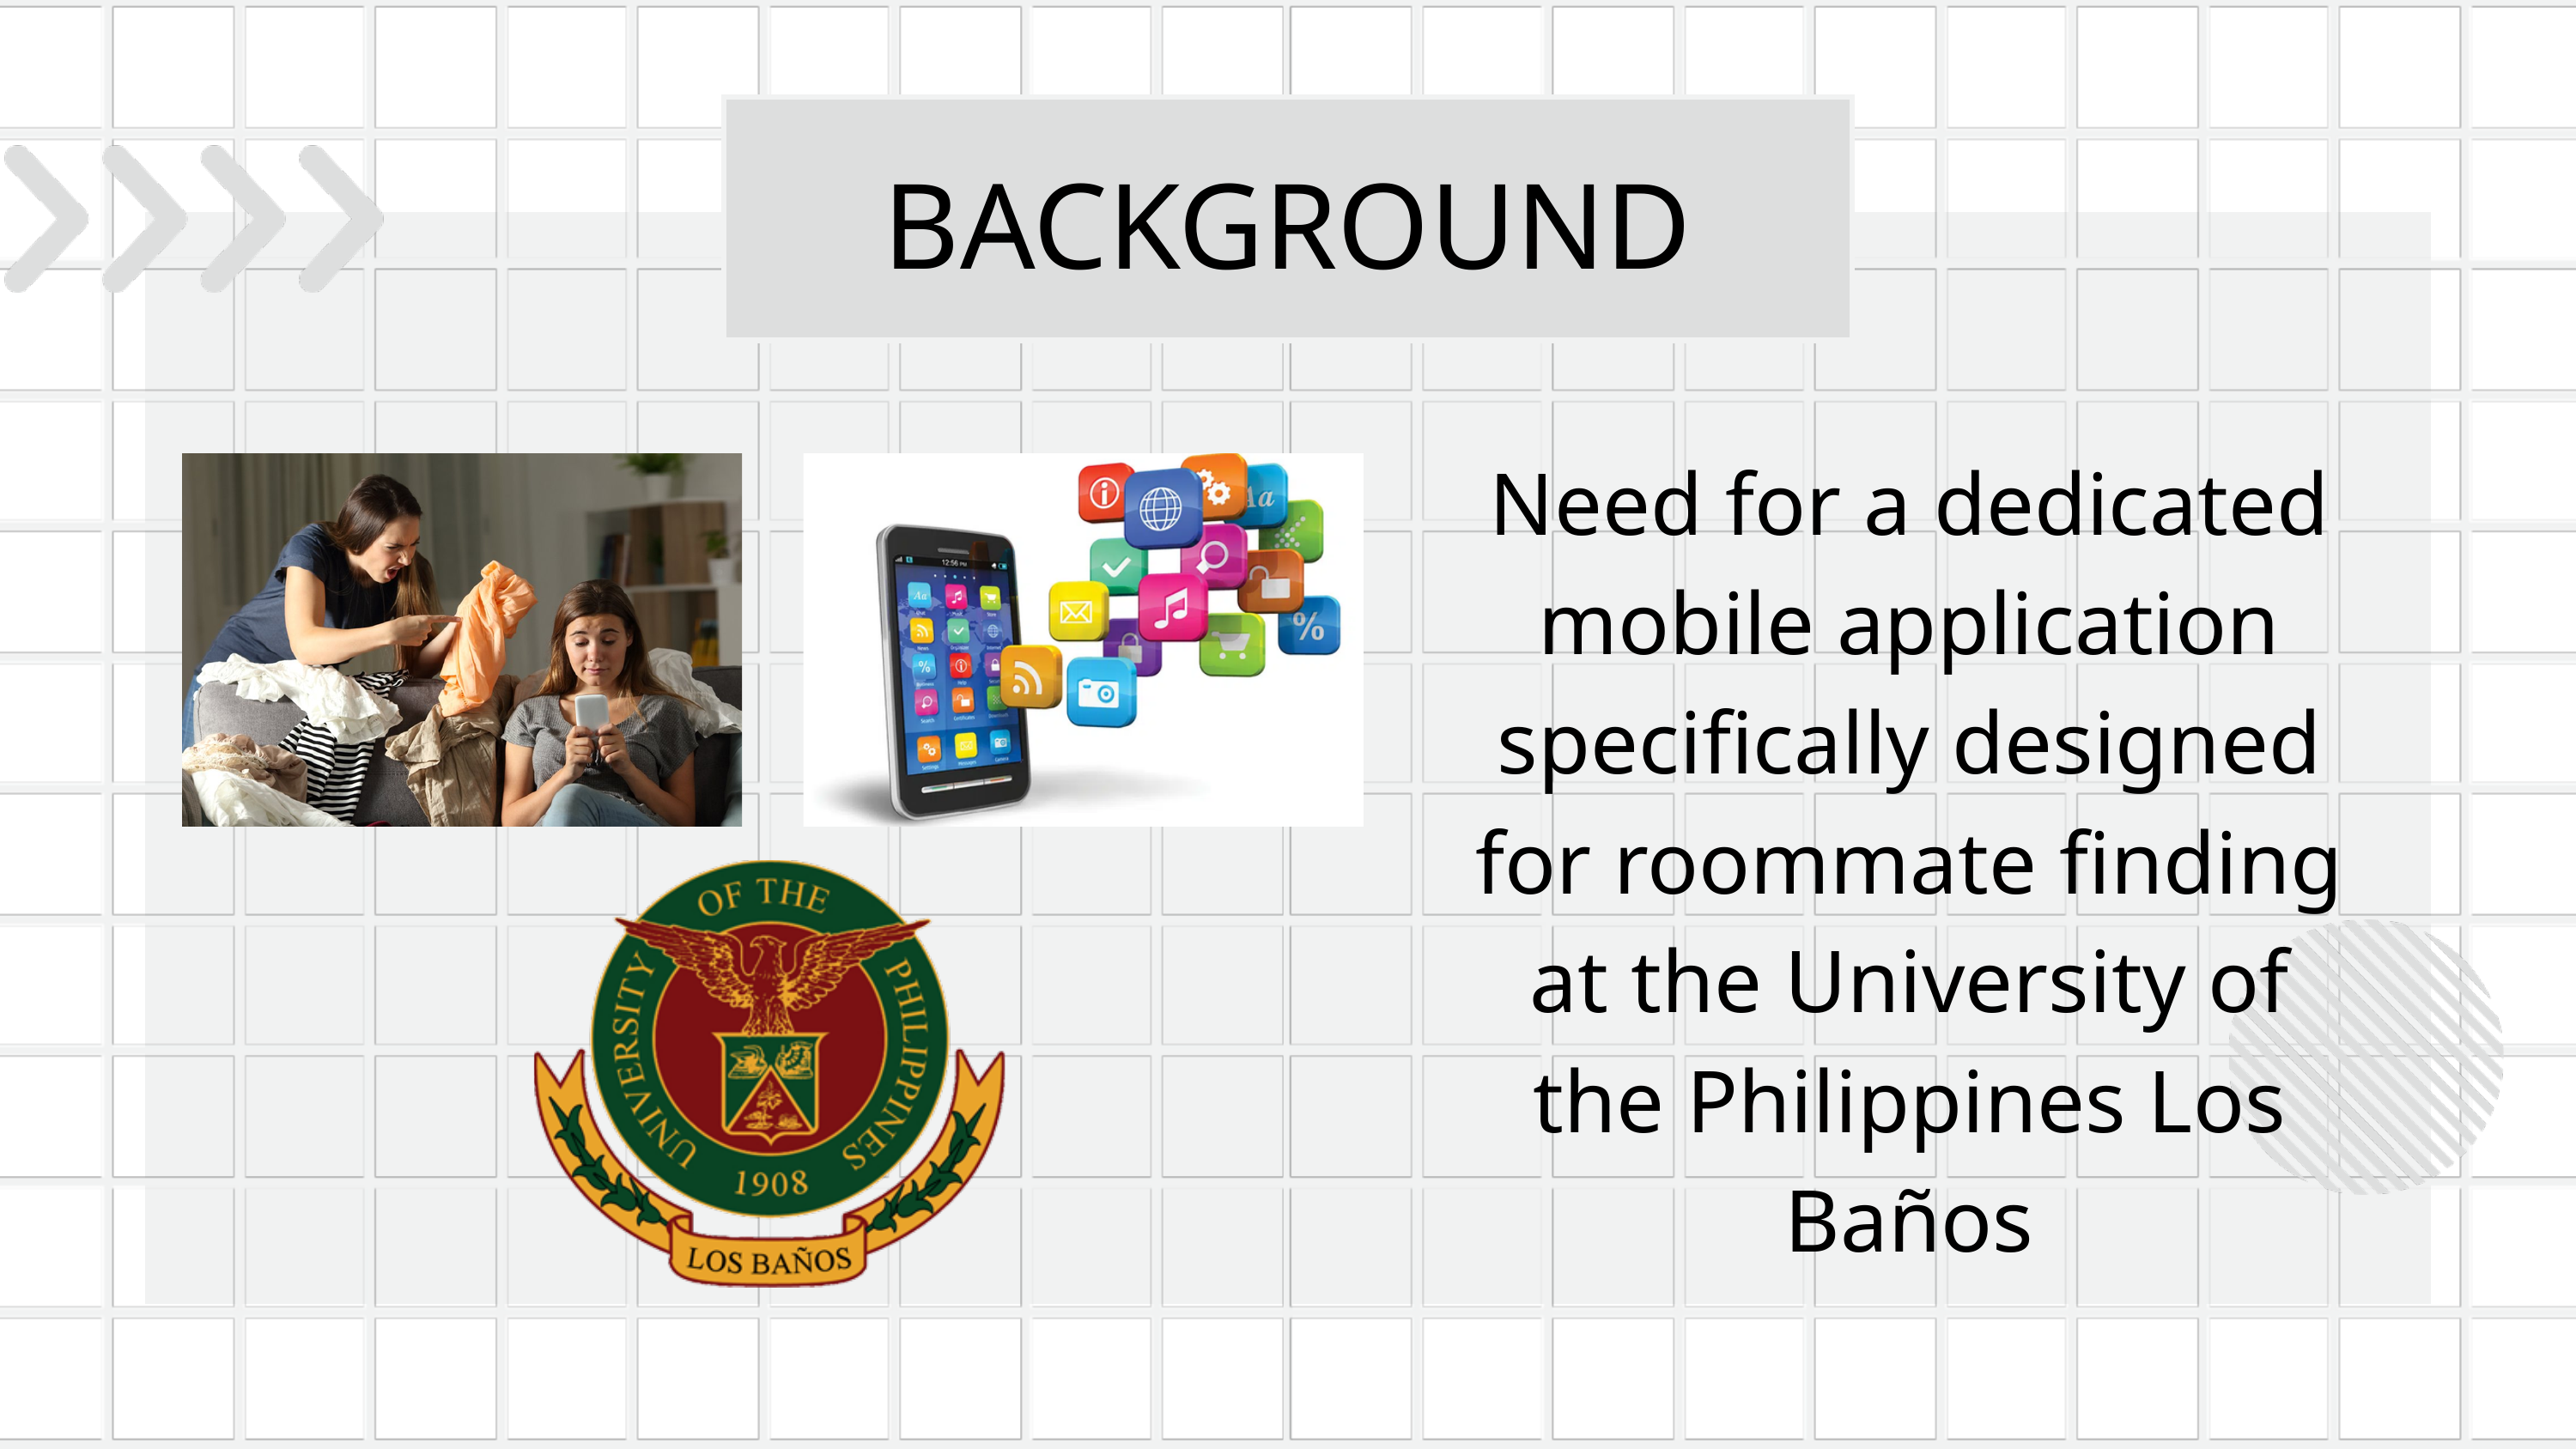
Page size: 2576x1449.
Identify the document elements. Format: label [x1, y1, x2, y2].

text_box [0, 0, 2576, 1449]
text_box [723, 96, 1853, 341]
